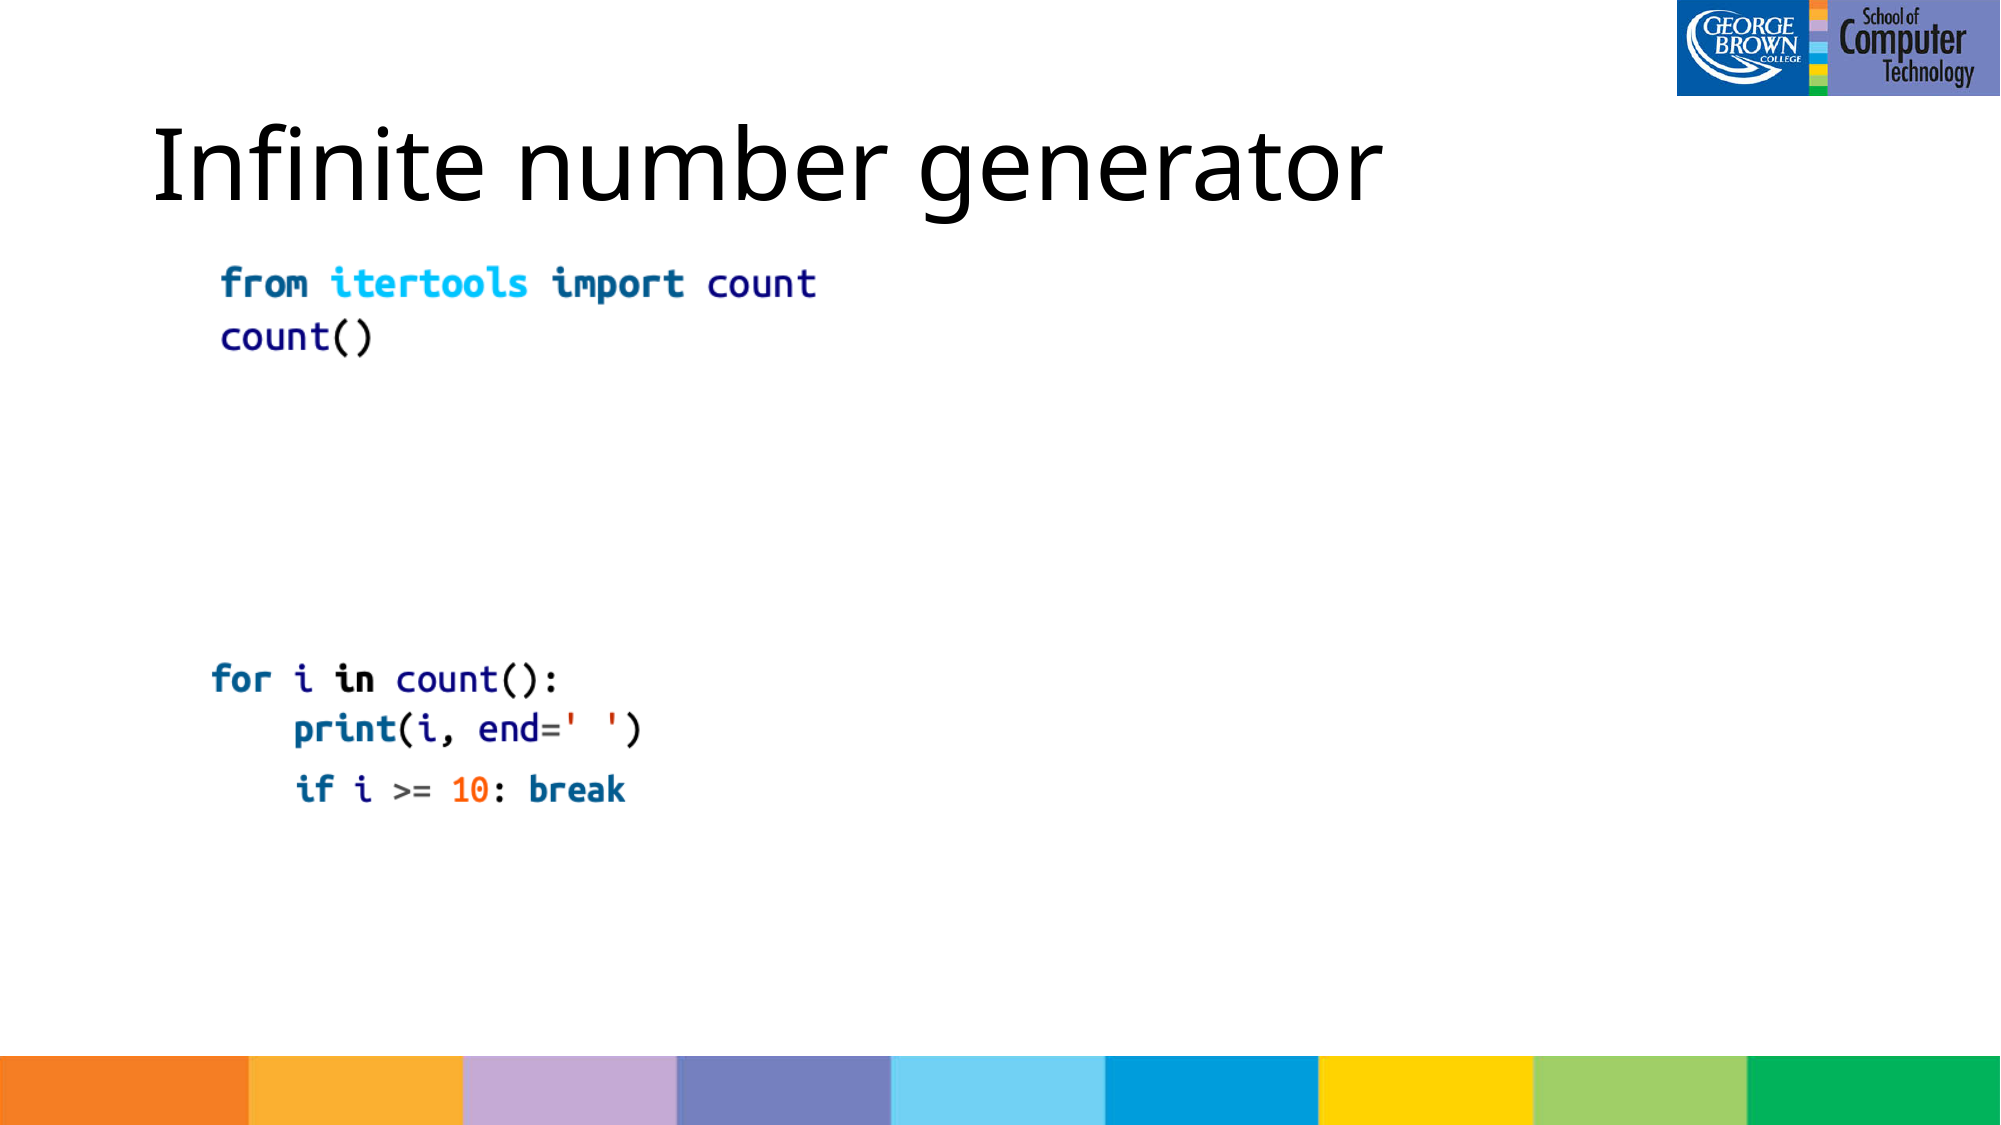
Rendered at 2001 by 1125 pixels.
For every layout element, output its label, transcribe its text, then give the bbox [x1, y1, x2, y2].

picture [1318, 1056, 2000, 1125]
picture [205, 258, 832, 374]
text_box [198, 653, 649, 823]
picture [0, 1056, 1105, 1125]
title Infinite number generator [137, 59, 1863, 278]
picture [1677, 0, 2000, 96]
